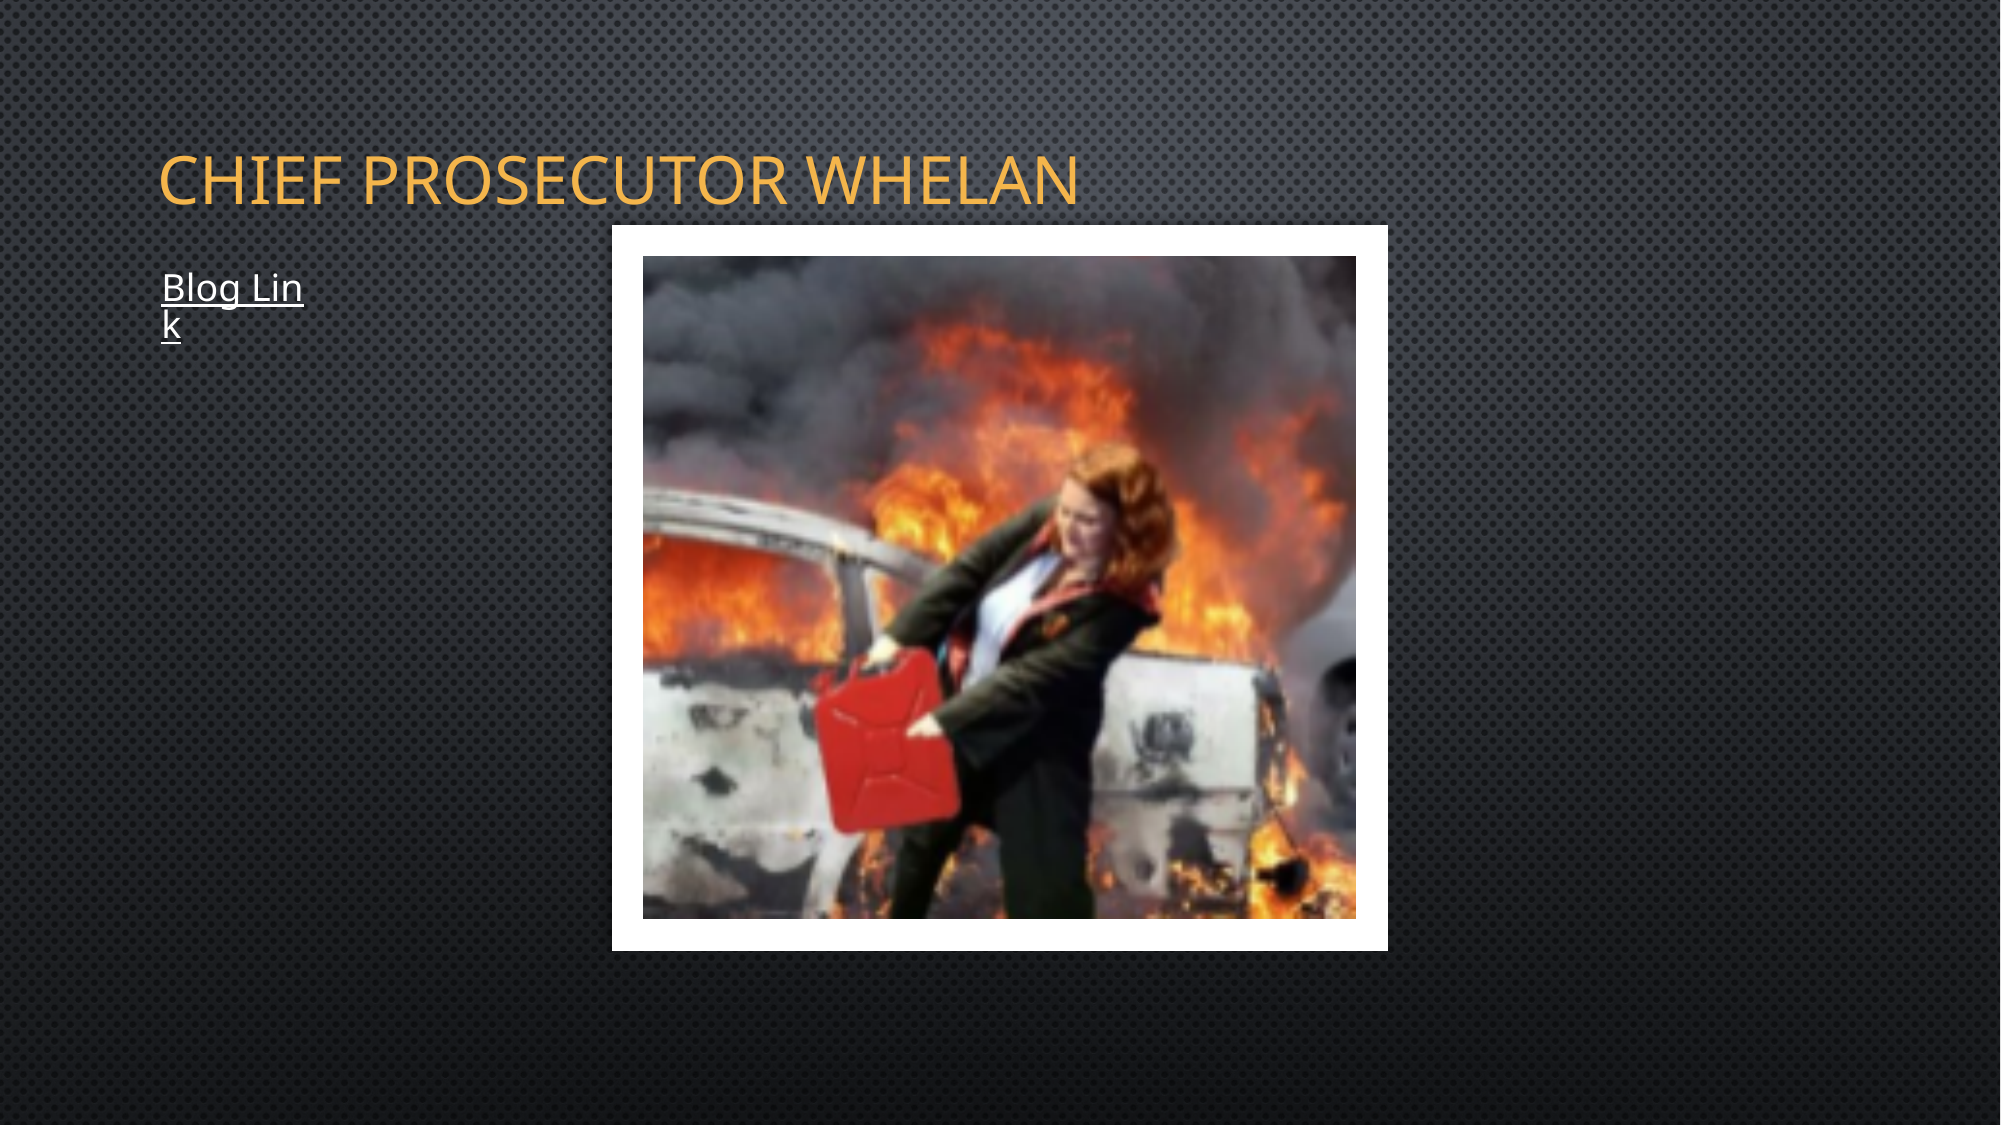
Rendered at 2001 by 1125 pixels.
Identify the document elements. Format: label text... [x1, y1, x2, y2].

title Chief Prosecutor Whelan [142, 22, 1768, 335]
text_box Blog Link [146, 256, 339, 367]
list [642, 255, 1357, 920]
